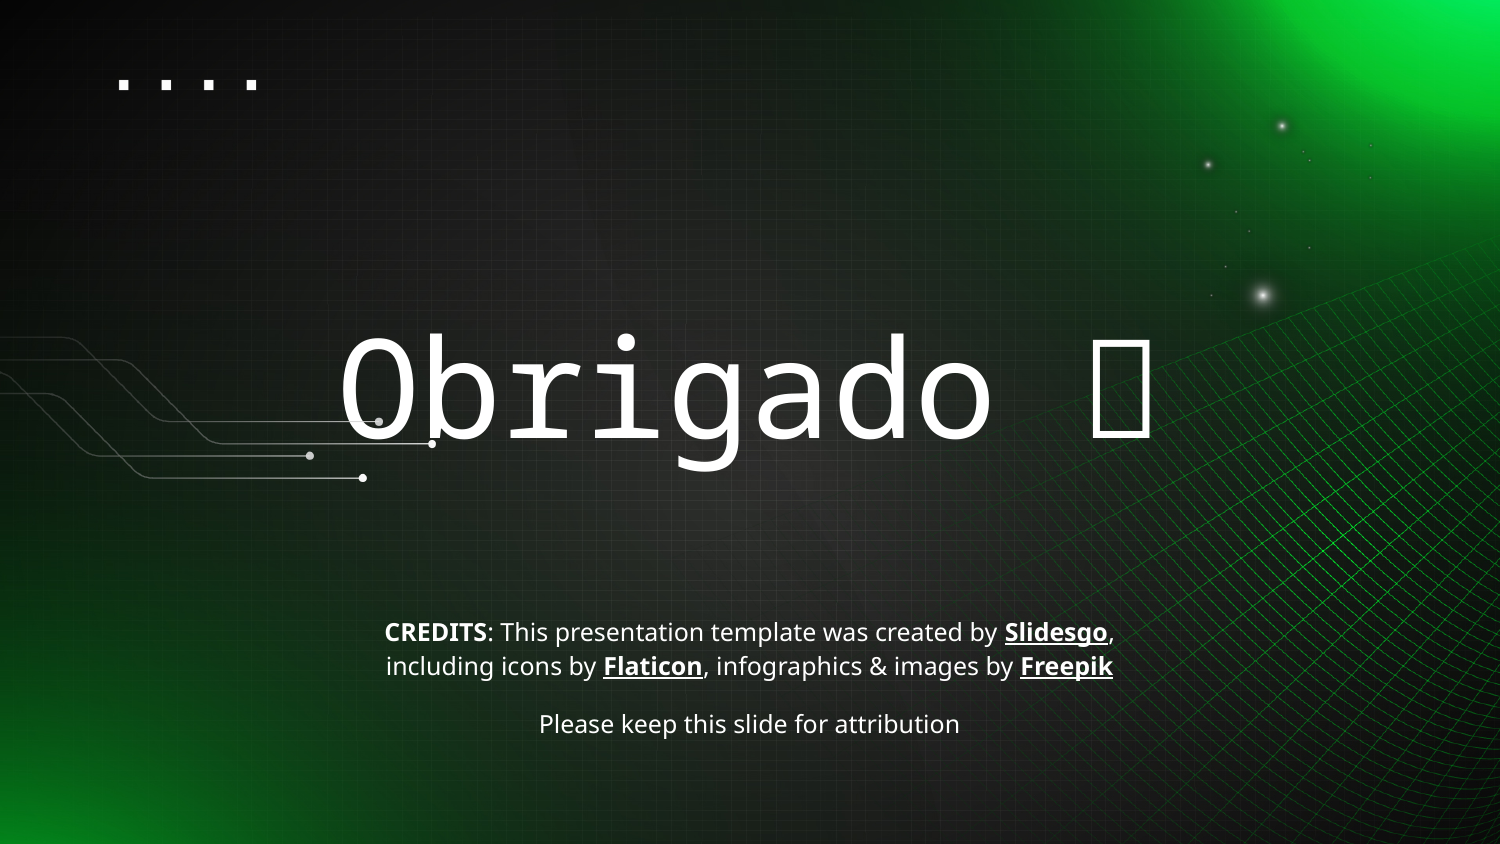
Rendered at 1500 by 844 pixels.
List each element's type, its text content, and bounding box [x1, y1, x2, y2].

text_box Please keep this slide for attribution [503, 694, 996, 752]
title Obrigado  [118, 318, 1382, 470]
picture [0, 0, 1500, 844]
